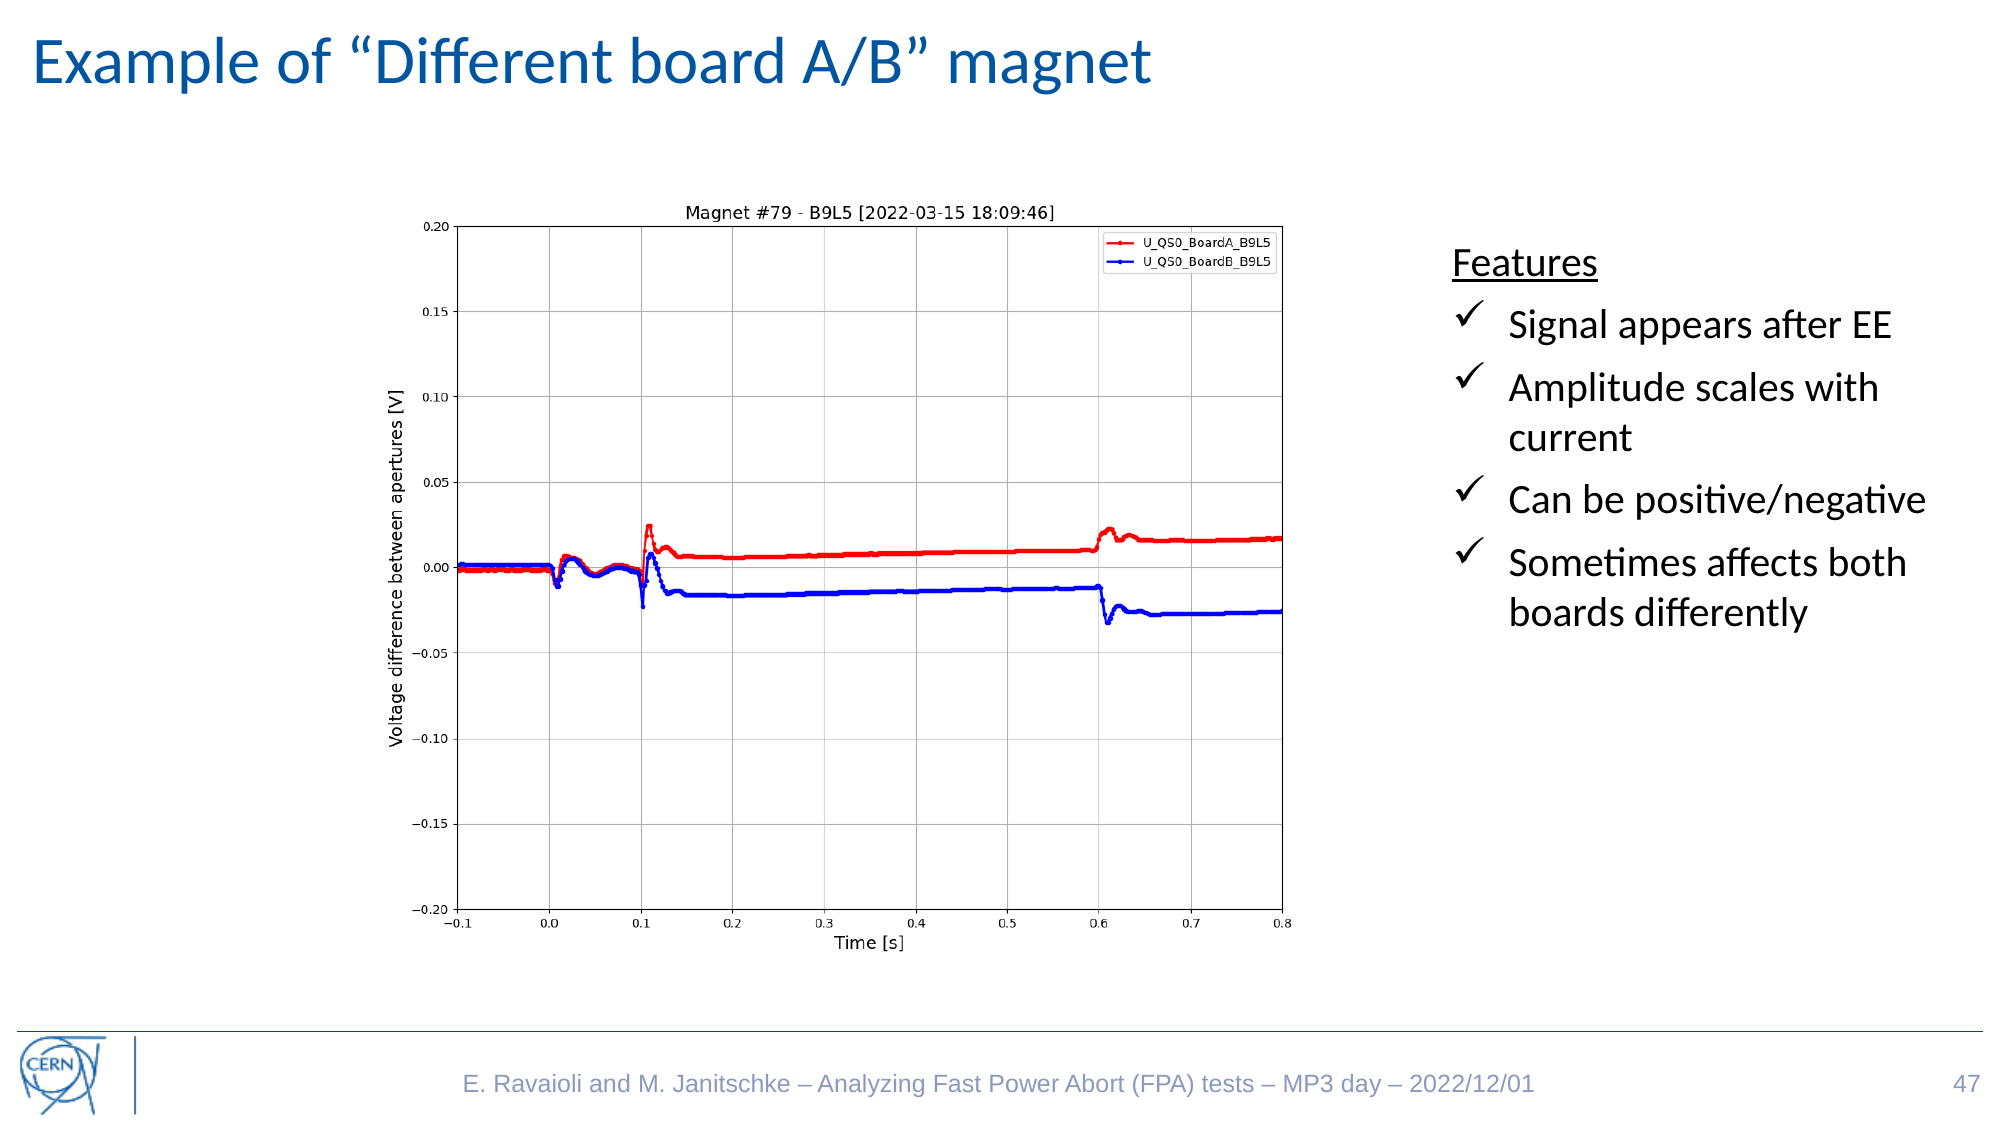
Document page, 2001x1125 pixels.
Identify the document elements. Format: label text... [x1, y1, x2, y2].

title Example of “Different board A/B” magnet [24, 13, 1976, 101]
text_box Features Signal appears after EE Amplitude scales with current Can be positive/negative Sometimes affects both boards differently [1436, 226, 2000, 690]
picture [324, 119, 1389, 1006]
